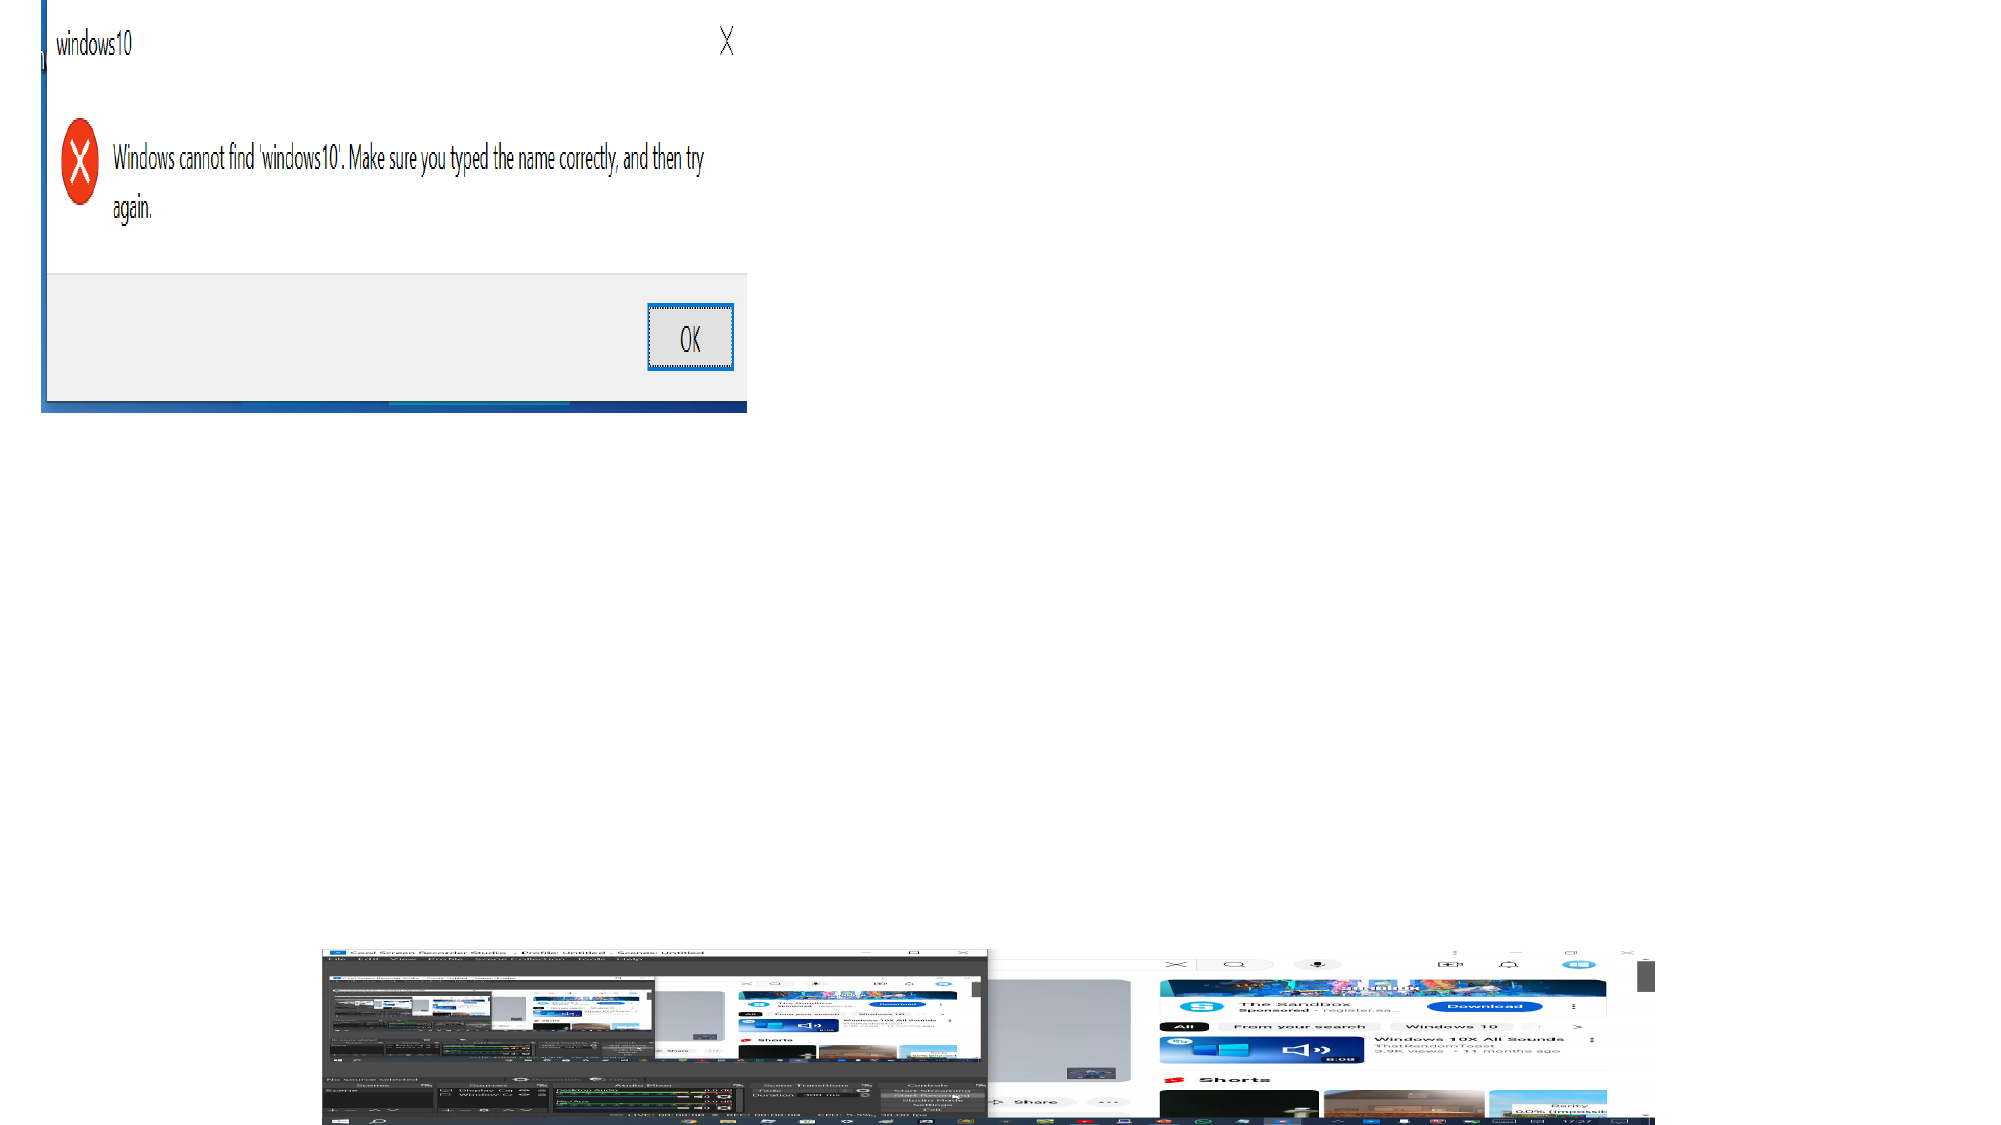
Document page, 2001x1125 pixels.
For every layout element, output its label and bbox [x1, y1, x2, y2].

list [41, 0, 747, 413]
text_box [321, 948, 1656, 1125]
